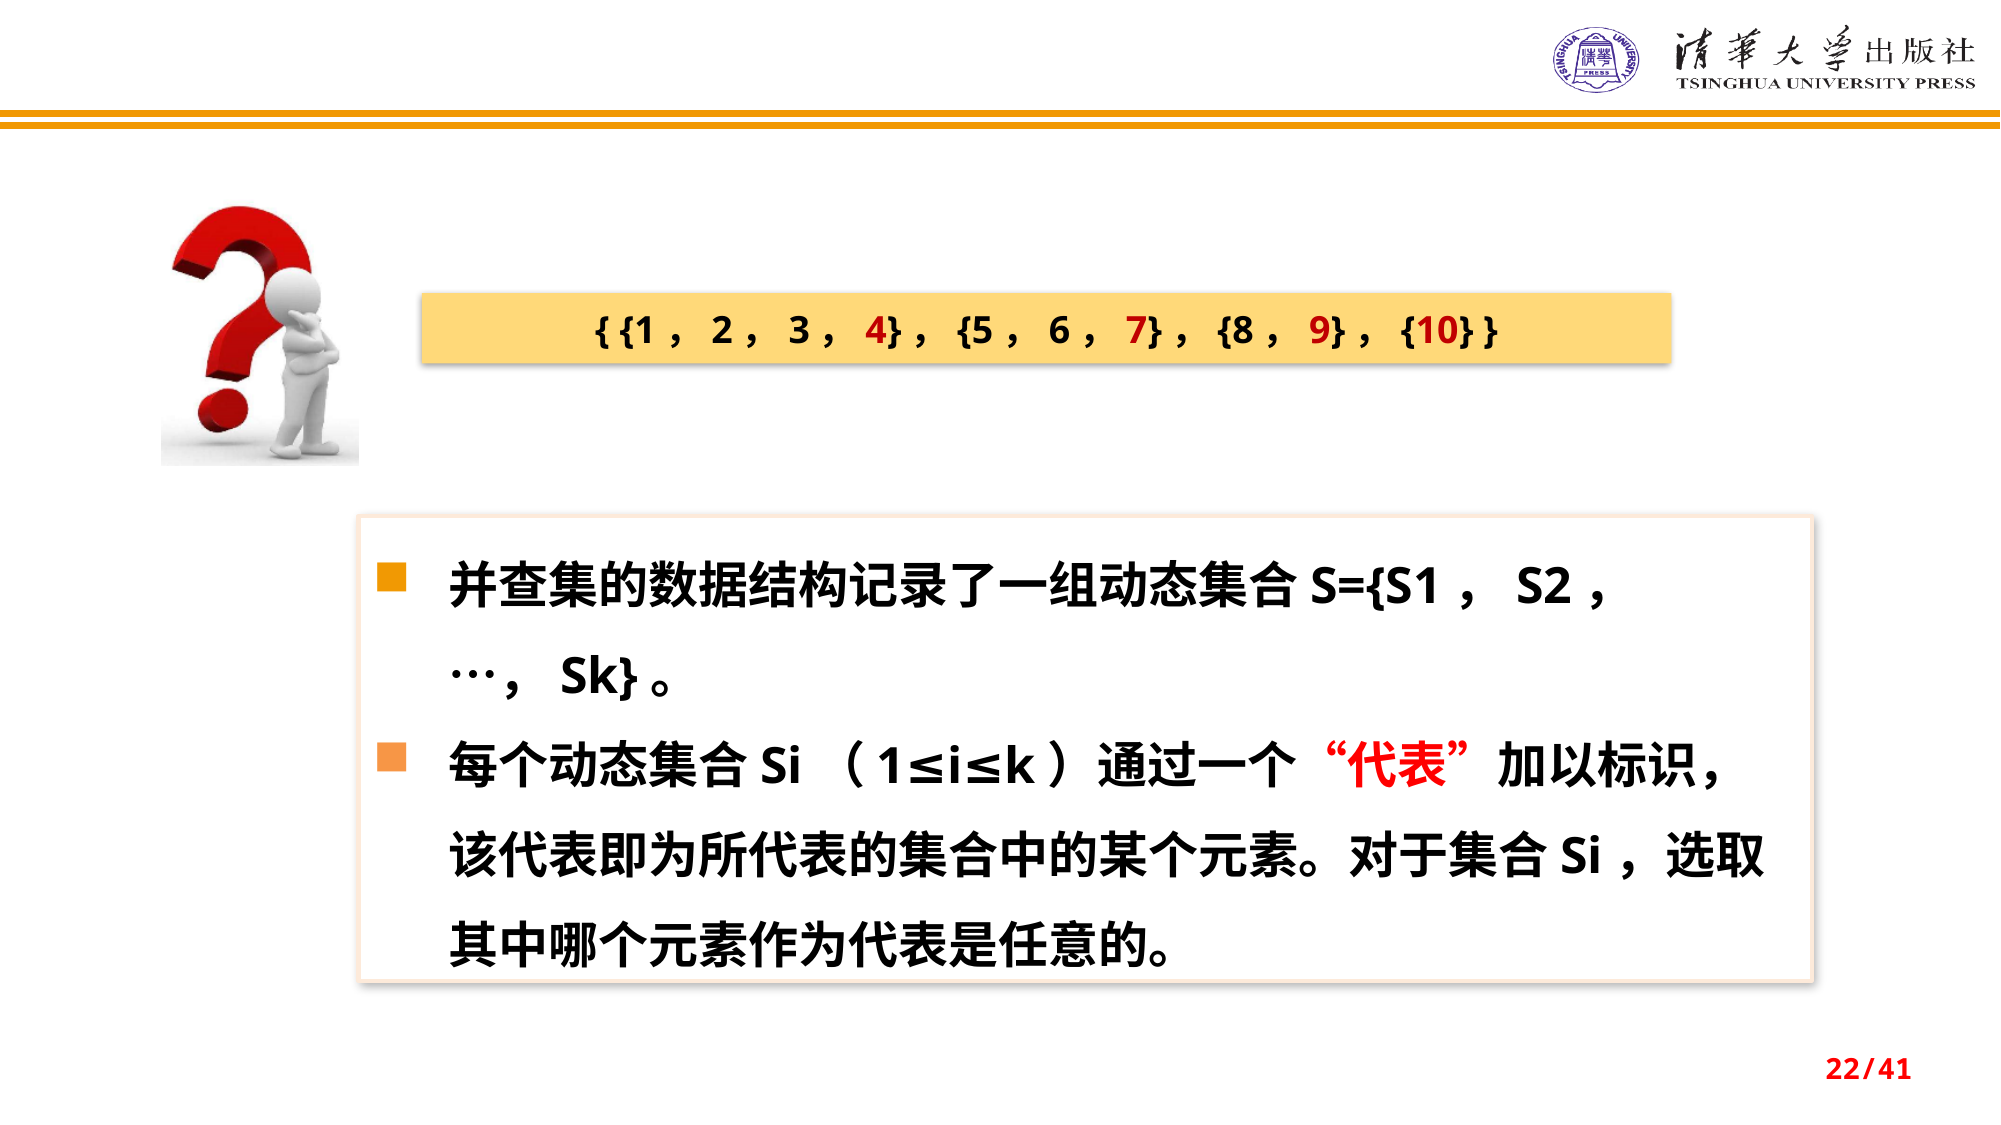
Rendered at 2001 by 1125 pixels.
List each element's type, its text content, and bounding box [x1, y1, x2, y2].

picture [1504, 0, 2001, 144]
text_box { {1，2，3，4}，{5，6，7}，{8，9}，{10} } [421, 292, 1672, 364]
picture [161, 196, 359, 467]
text_box 并查集的数据结构记录了一组动态集合S={S1，S2，…，Sk}。 每个动态集合Si（1≤i≤k）通过一个“代表”加以标识，该代表即为所代表的集合中的某个元素。对于集合Si，选取其中哪个元素作为代表是任意的。 [356, 514, 1814, 983]
